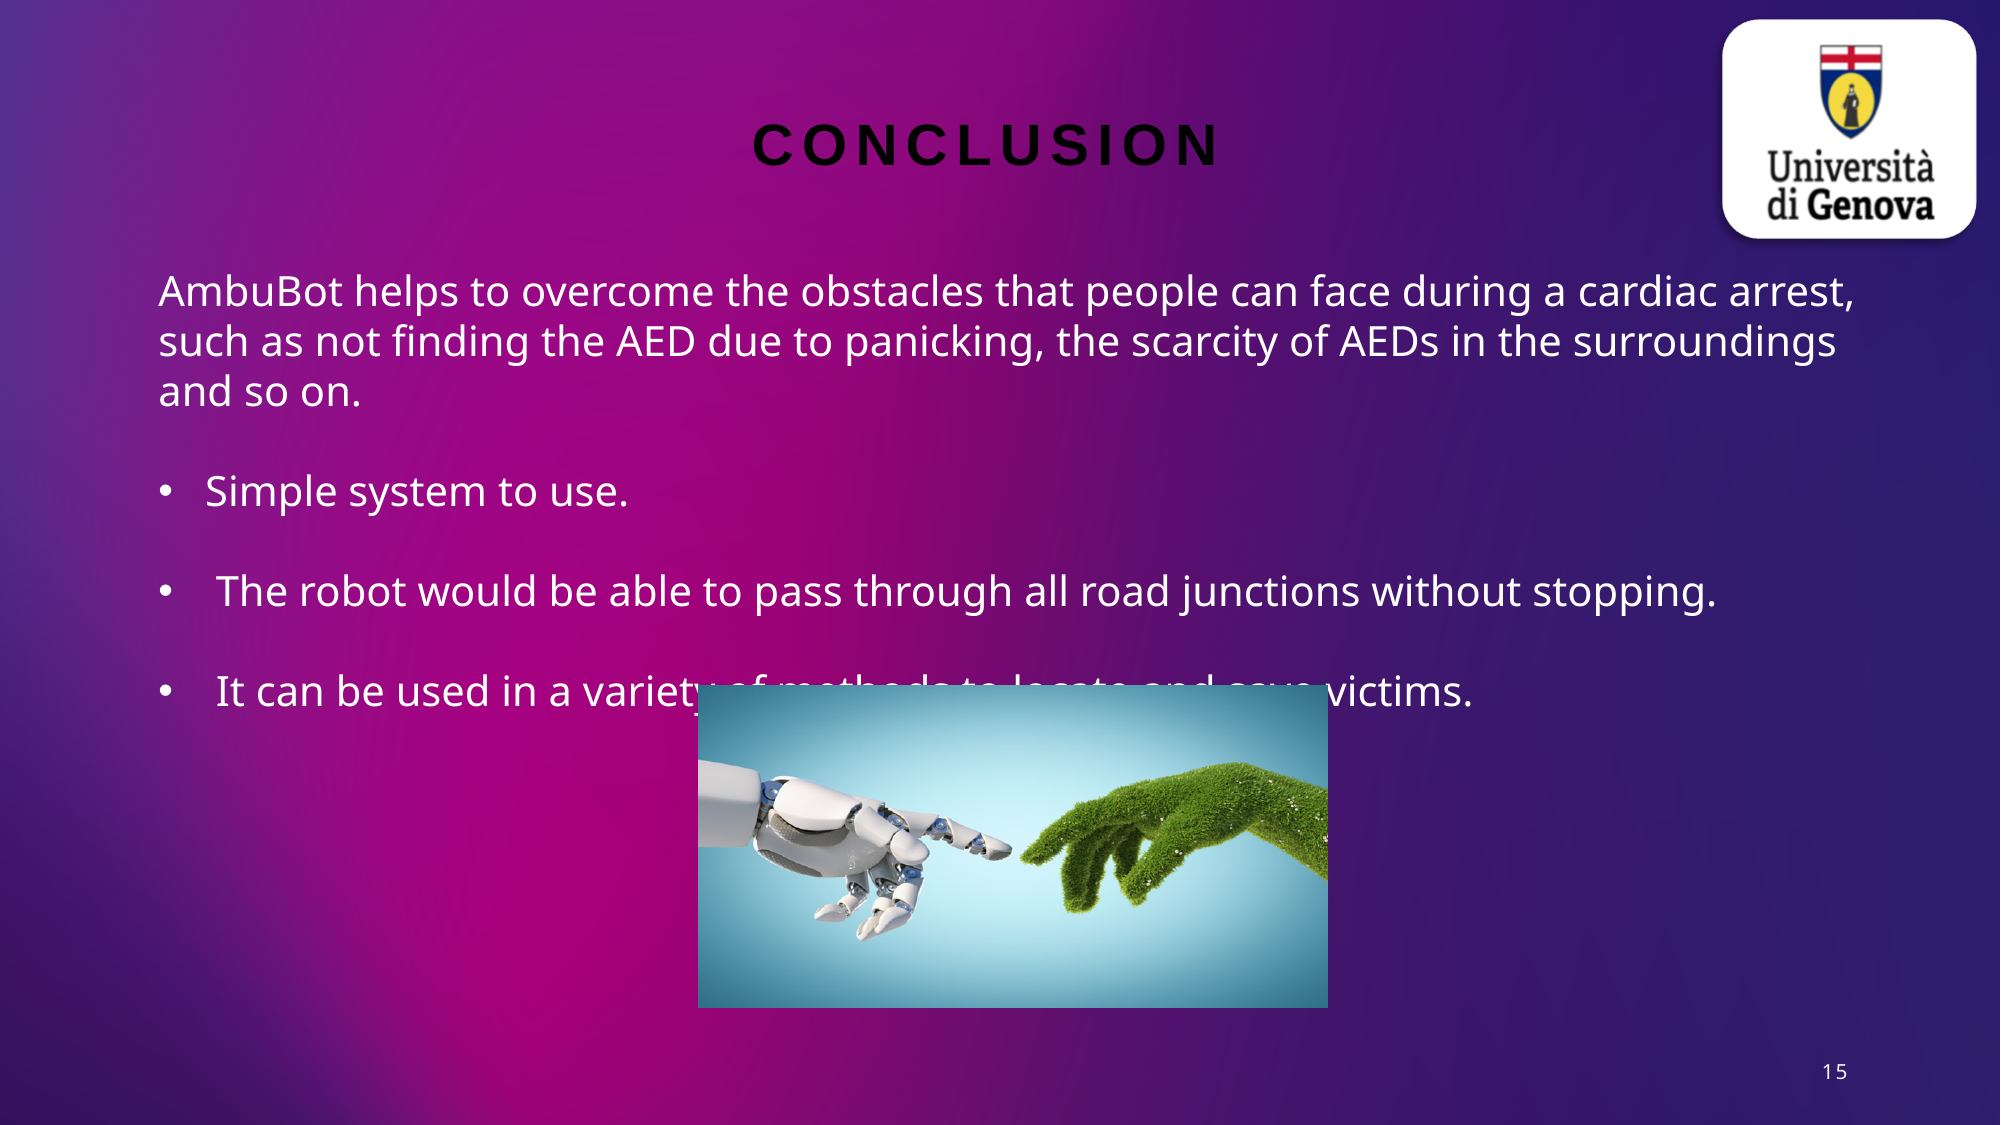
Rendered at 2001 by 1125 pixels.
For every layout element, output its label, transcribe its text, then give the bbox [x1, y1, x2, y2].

picture [0, 0, 2000, 1125]
title Conclusion [386, 81, 1583, 186]
slide_number 15 [1412, 1042, 1863, 1103]
text_box AmbuBot helps to overcome the obstacles that people can face during a cardiac arrest, such as not finding the AED due to panicking, the scarcity of AEDs in the surroundings and so on. Simple system to use. The robot would be able to pass through all road junctions without stopping. It can be used in a variety of methods to locate and save victims. [143, 257, 1883, 723]
